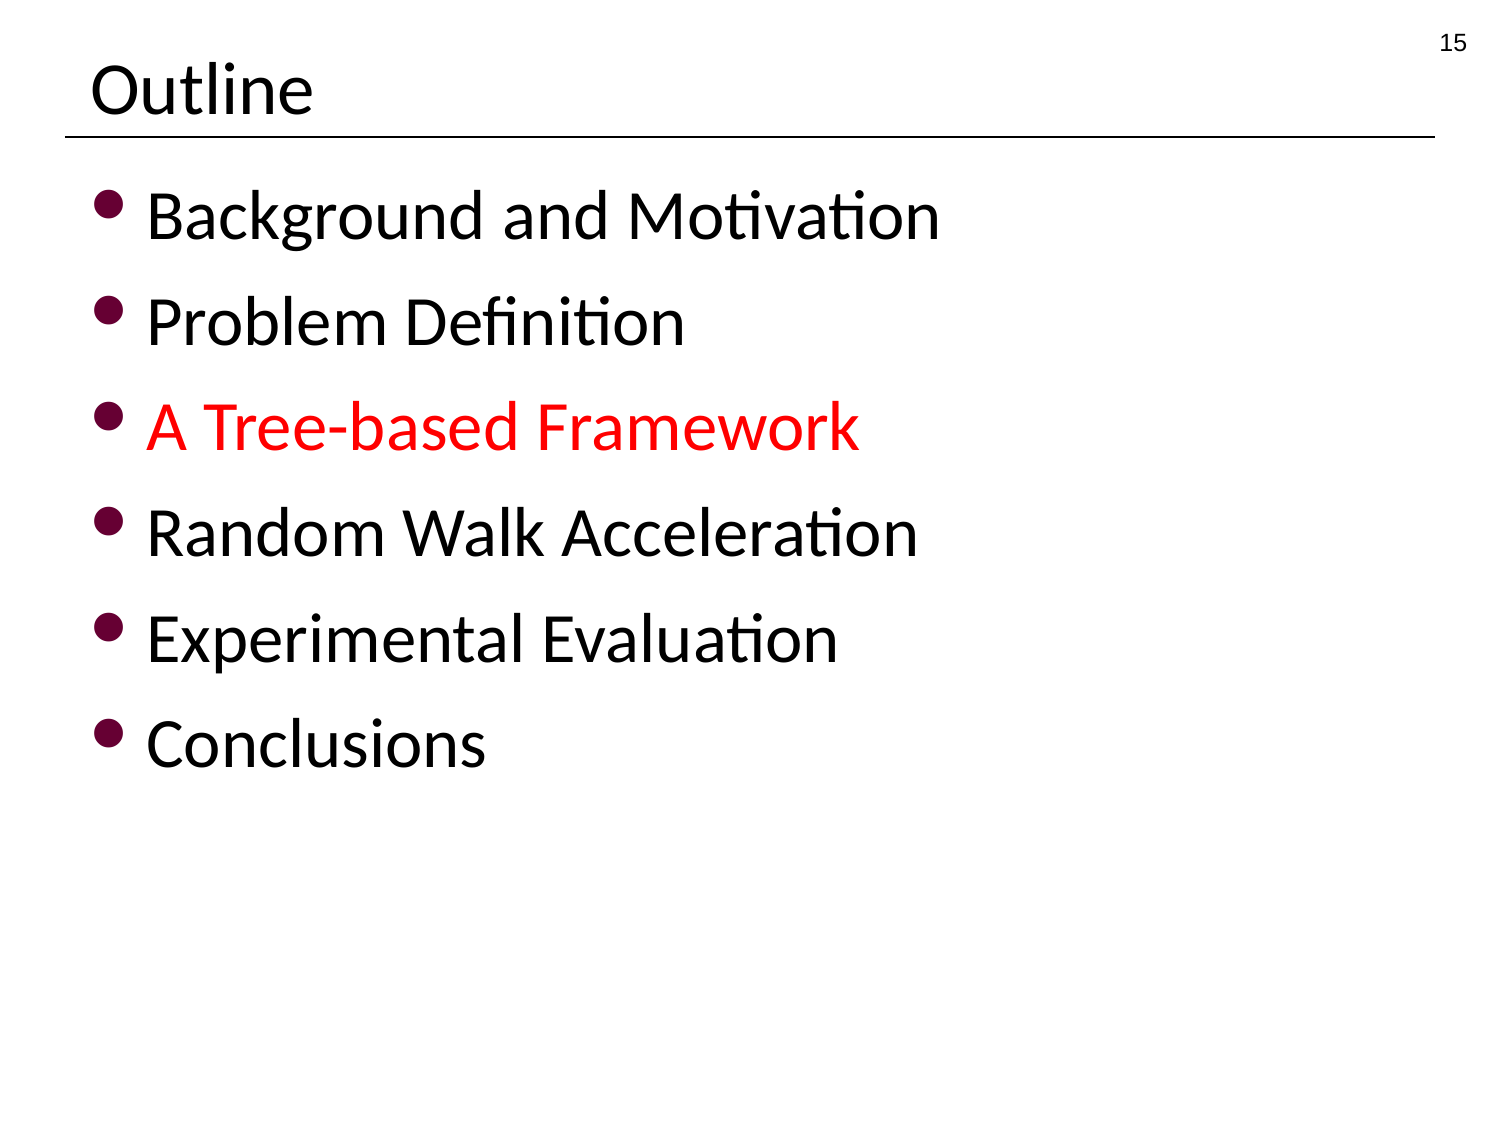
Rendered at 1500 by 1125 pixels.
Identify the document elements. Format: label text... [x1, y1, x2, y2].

title Outline [75, 20, 1425, 138]
slide_number 15 [1131, 18, 1483, 62]
list Background and Motivation Problem Definition A Tree-based Framework Random Walk Acceleration Experimental Evaluation Conclusions [75, 160, 1471, 1094]
